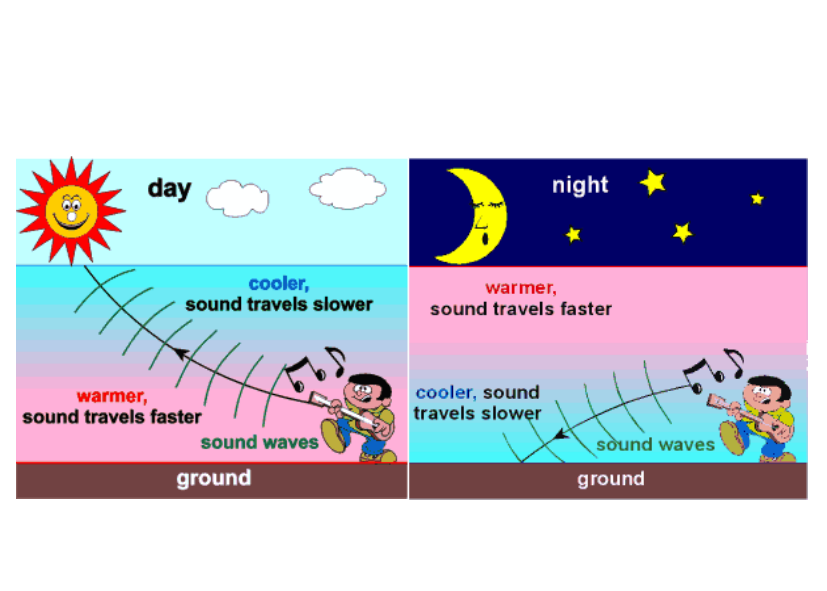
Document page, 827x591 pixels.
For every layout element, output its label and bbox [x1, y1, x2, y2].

picture [16, 155, 808, 500]
